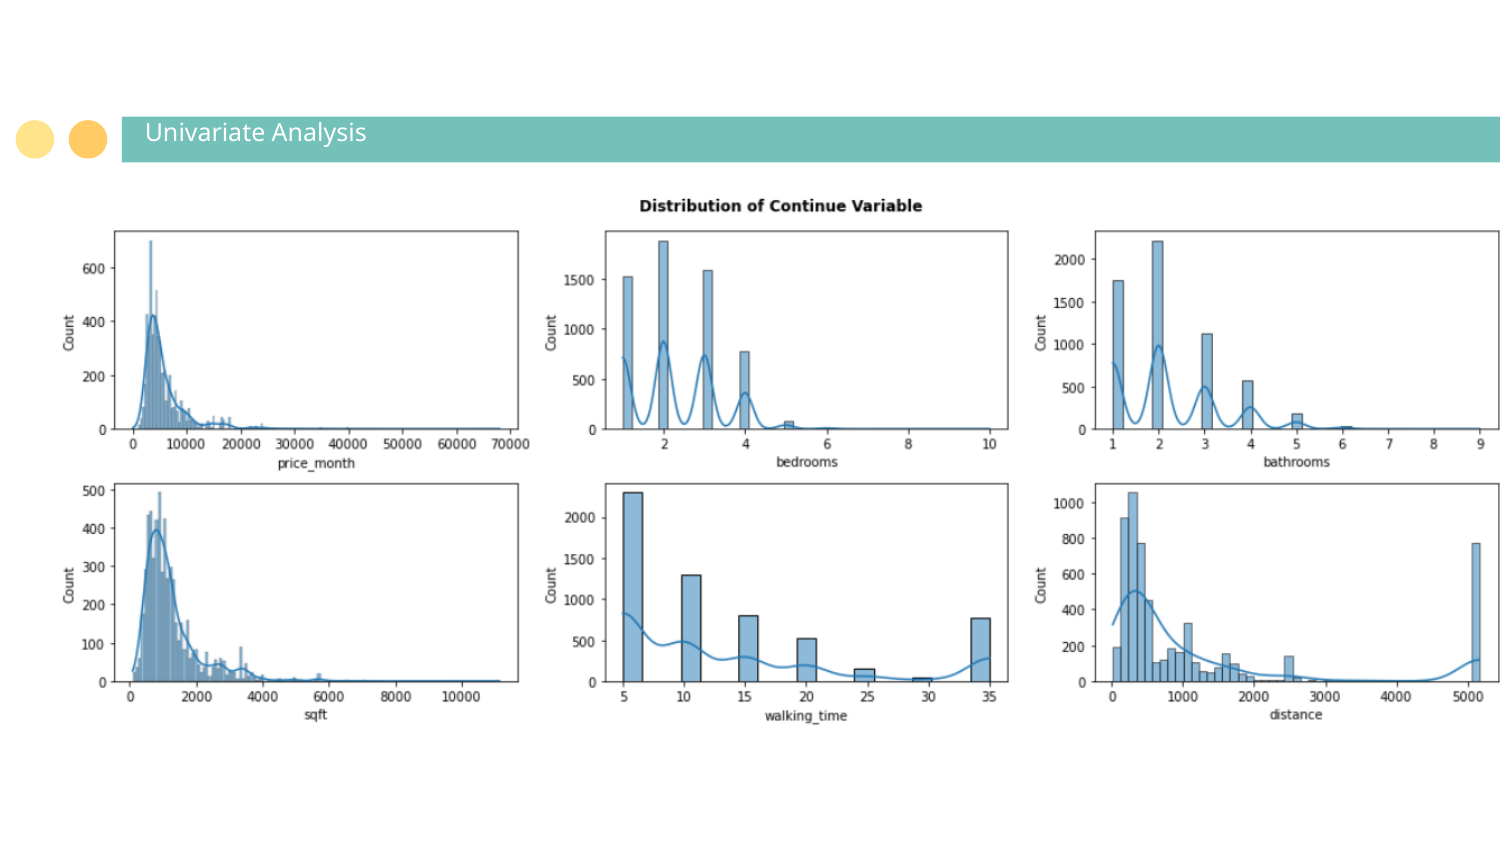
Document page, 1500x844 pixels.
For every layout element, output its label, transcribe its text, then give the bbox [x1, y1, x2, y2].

picture [23, 190, 1500, 742]
title Univariate Analysis [129, 118, 1121, 162]
